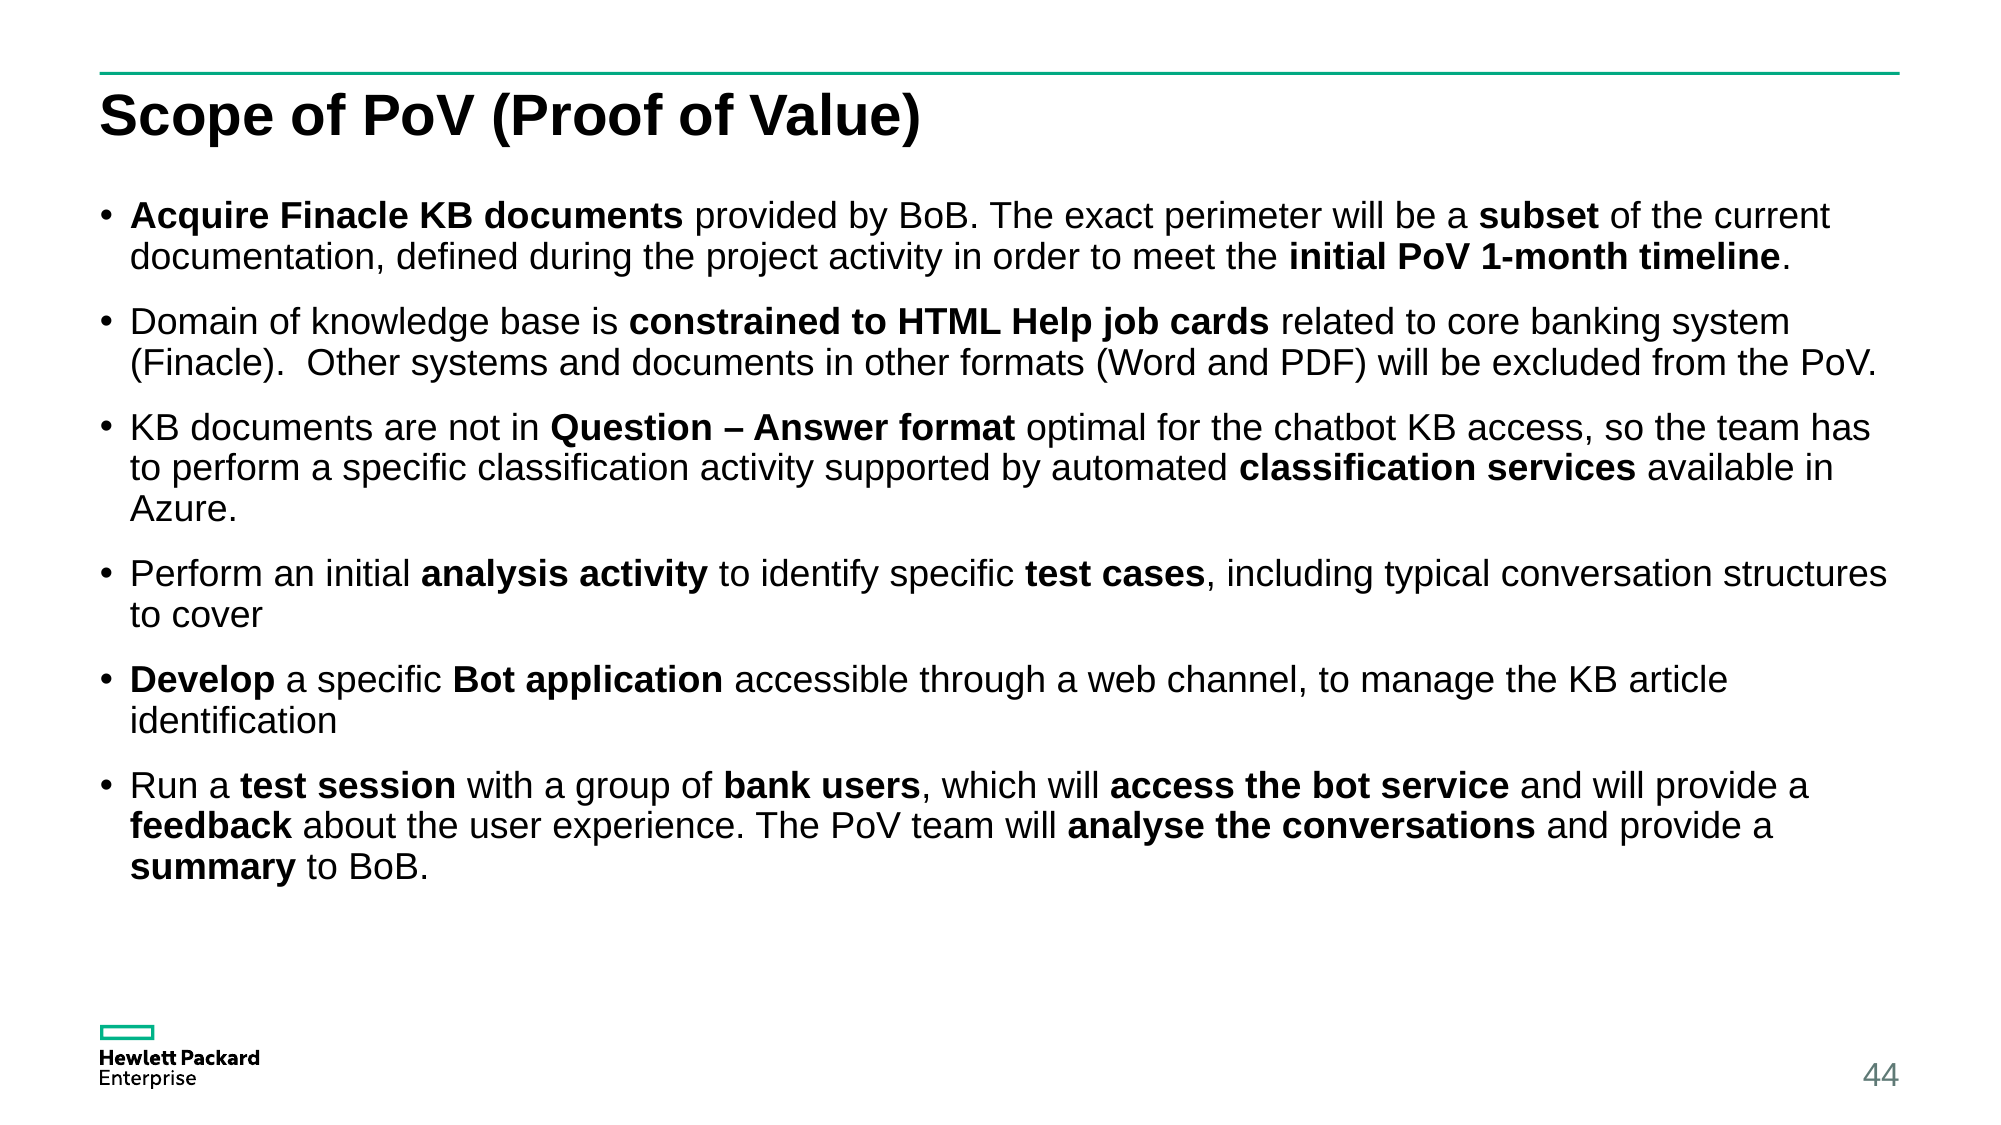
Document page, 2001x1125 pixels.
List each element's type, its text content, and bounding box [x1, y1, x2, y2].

slide_number 44 [1812, 1054, 1900, 1093]
title Scope of PoV (Proof of Value) [99, 85, 1900, 196]
list Acquire Finacle KB documents provided by BoB. The exact perimeter will be a subset of the current documentation, defined during the project activity in order to meet the initial PoV 1-month timeline. Domain of knowledge base is constrained to HTML Help job cards related to core banking system (Finacle). Other systems and documents in other formats (Word and PDF) will be excluded from the PoV. KB documents are not in Question – Answer format optimal for the chatbot KB access, so the team has to perform a specific classification activity supported by automated classification services available in Azure. Perform an initial analysis activity to identify specific test cases, including typical conversation structures to cover Develop a specific Bot application accessible through a web channel, to manage the KB article identification Run a test session with a group of bank users, which will access the bot service and will provide a feedback about the user experience. The PoV team will analyse the conversations and provide a summary to BoB. [99, 196, 1900, 947]
